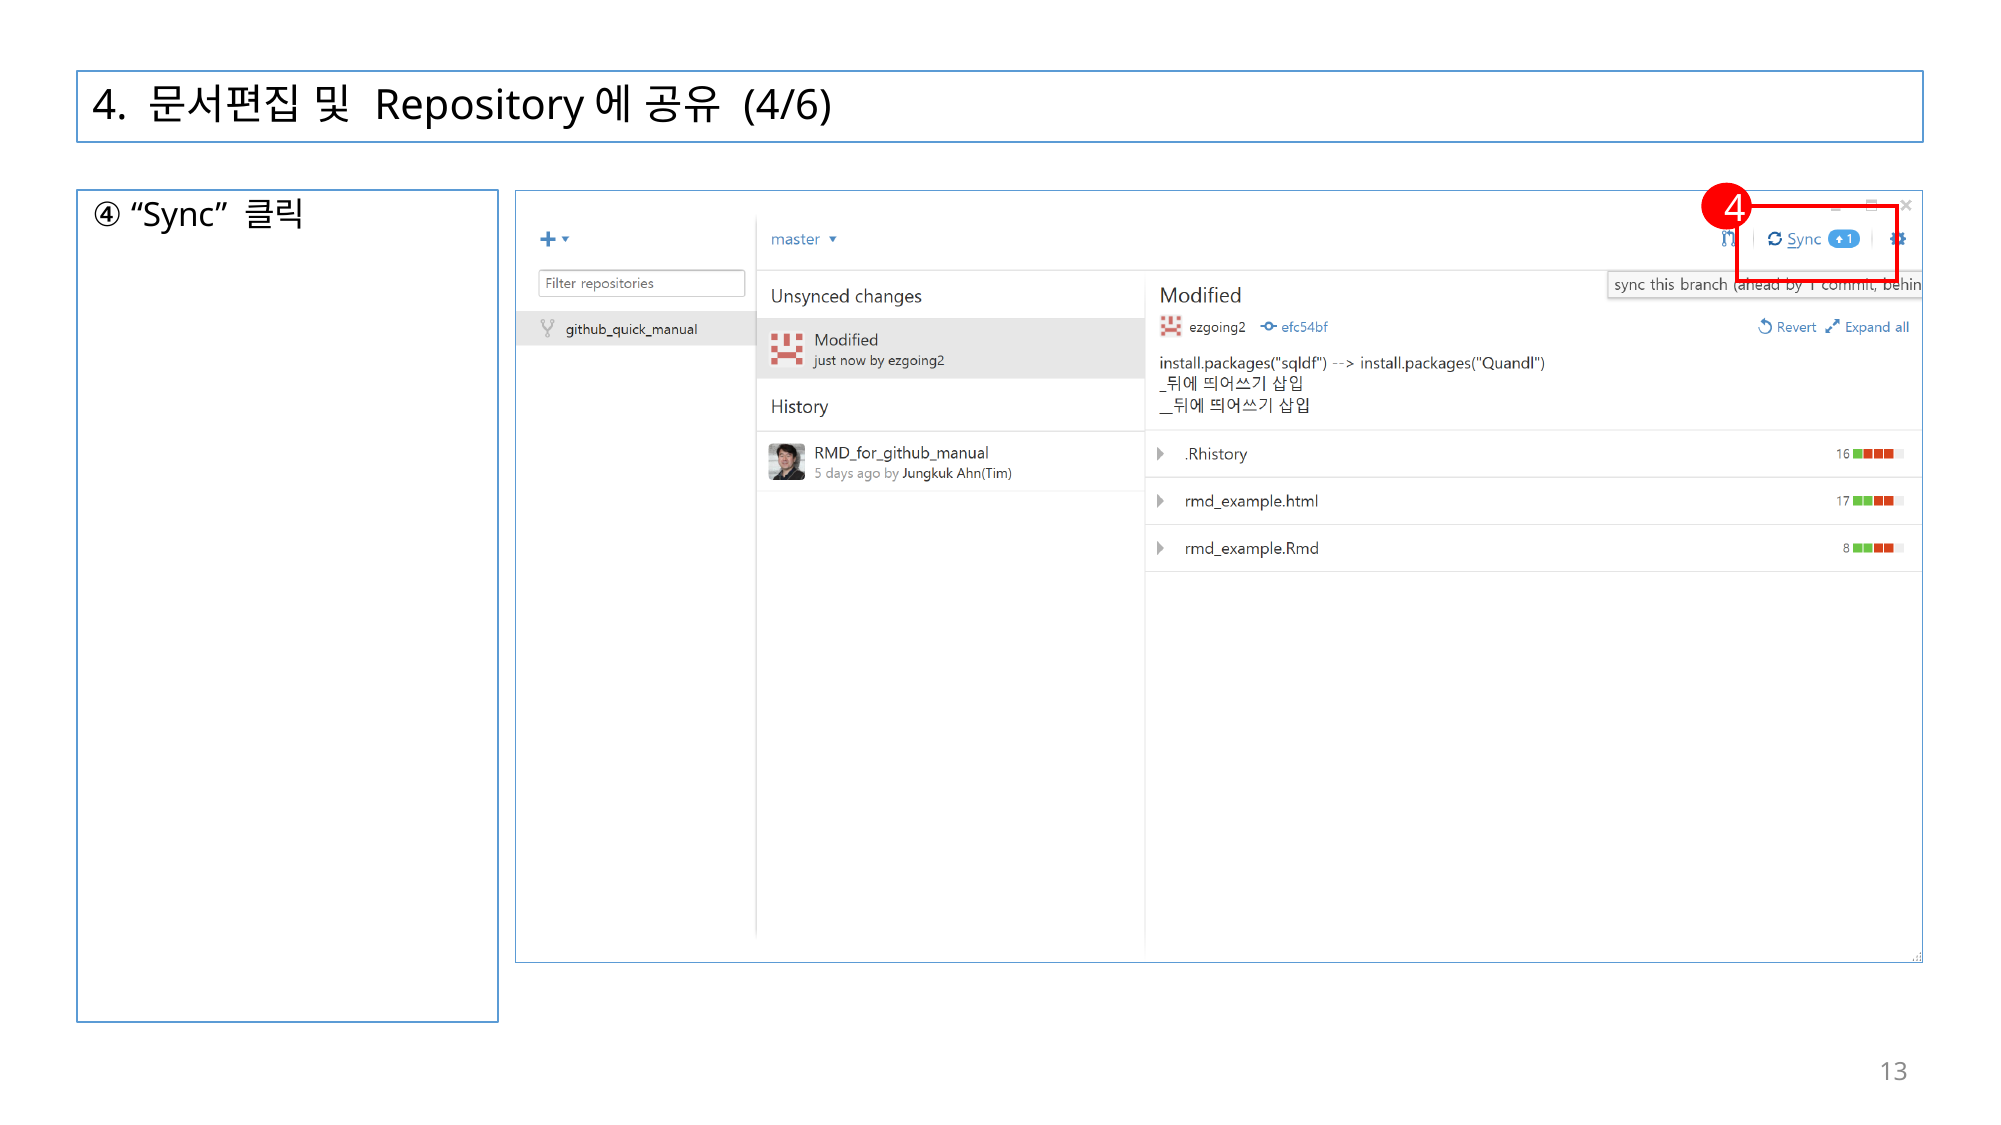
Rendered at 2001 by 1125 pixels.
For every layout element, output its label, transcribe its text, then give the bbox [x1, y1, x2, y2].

list ④ “Sync” 클릭 [76, 189, 499, 1023]
picture [515, 190, 1923, 963]
text_box 4 [1708, 182, 1745, 190]
slide_number 13 [1472, 1042, 1923, 1103]
title 4. 문서편집 및 Repository에 공유 (4/6) [76, 70, 1924, 143]
